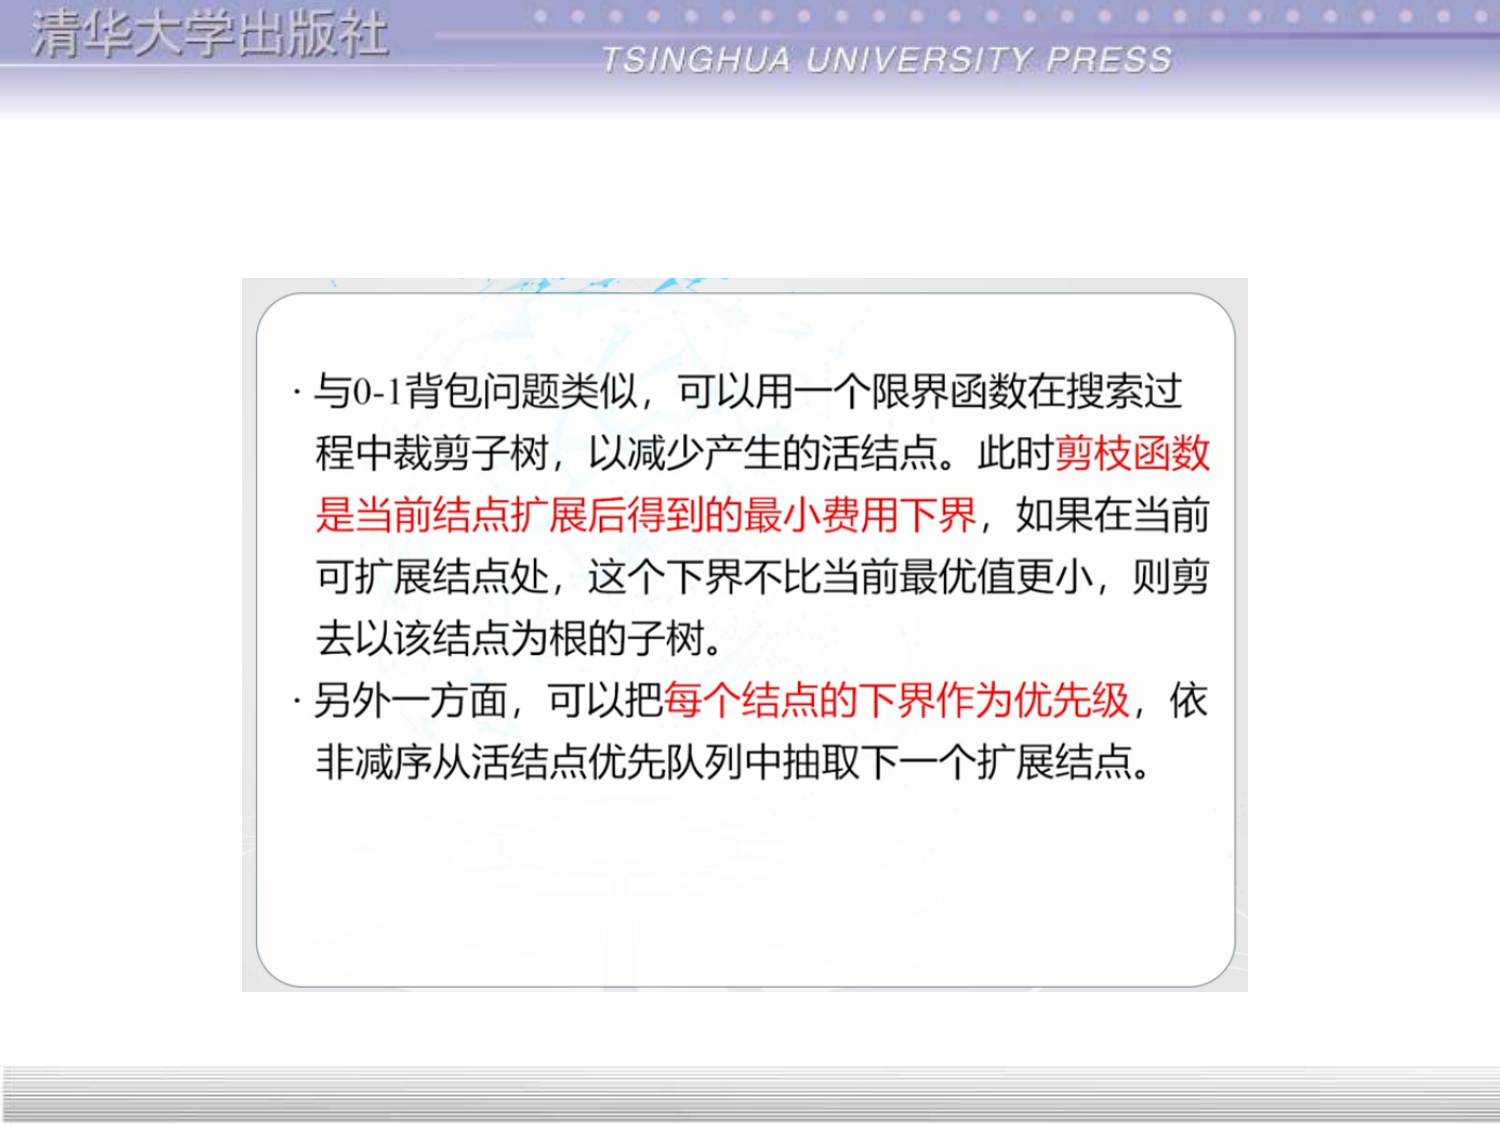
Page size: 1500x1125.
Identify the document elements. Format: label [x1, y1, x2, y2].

list [241, 278, 1248, 992]
picture [0, 0, 1500, 1125]
